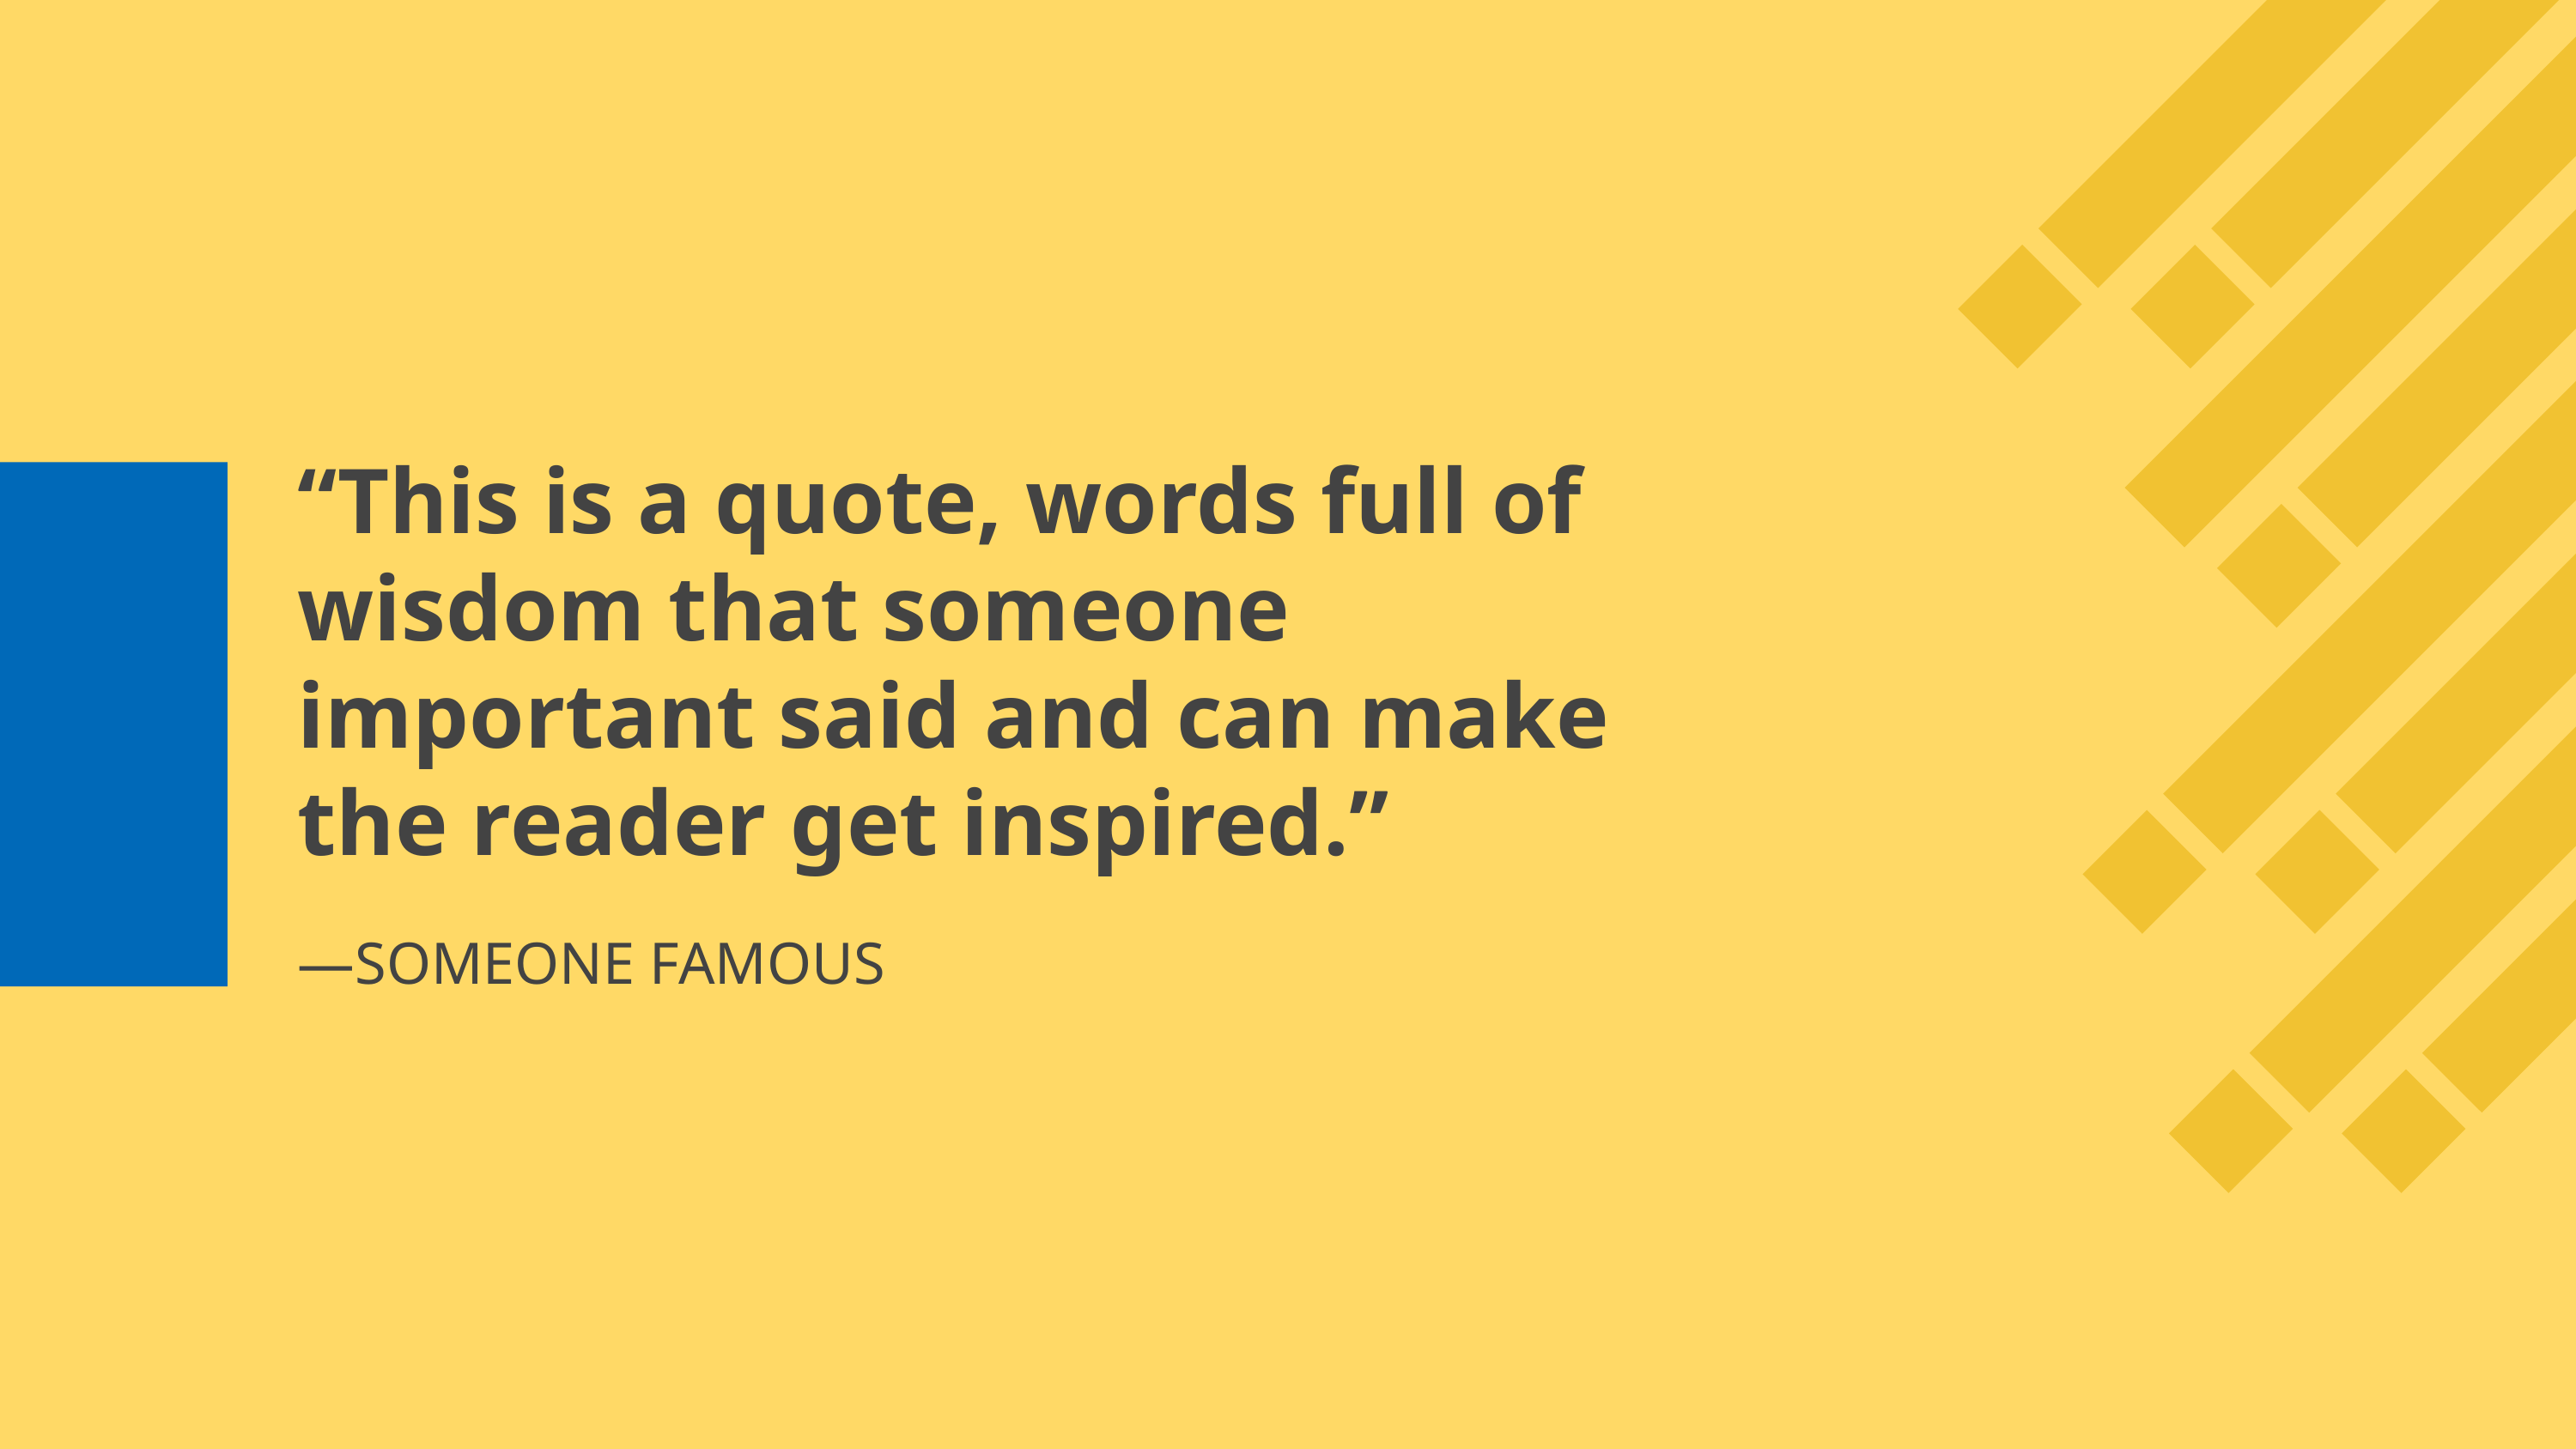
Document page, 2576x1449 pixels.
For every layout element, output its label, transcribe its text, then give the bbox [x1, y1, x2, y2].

title “This is a quote, words full of wisdom that someone important said and can make the reader get inspired.” [271, 441, 1656, 876]
subtitle —SOMEONE FAMOUS [271, 901, 1597, 1033]
